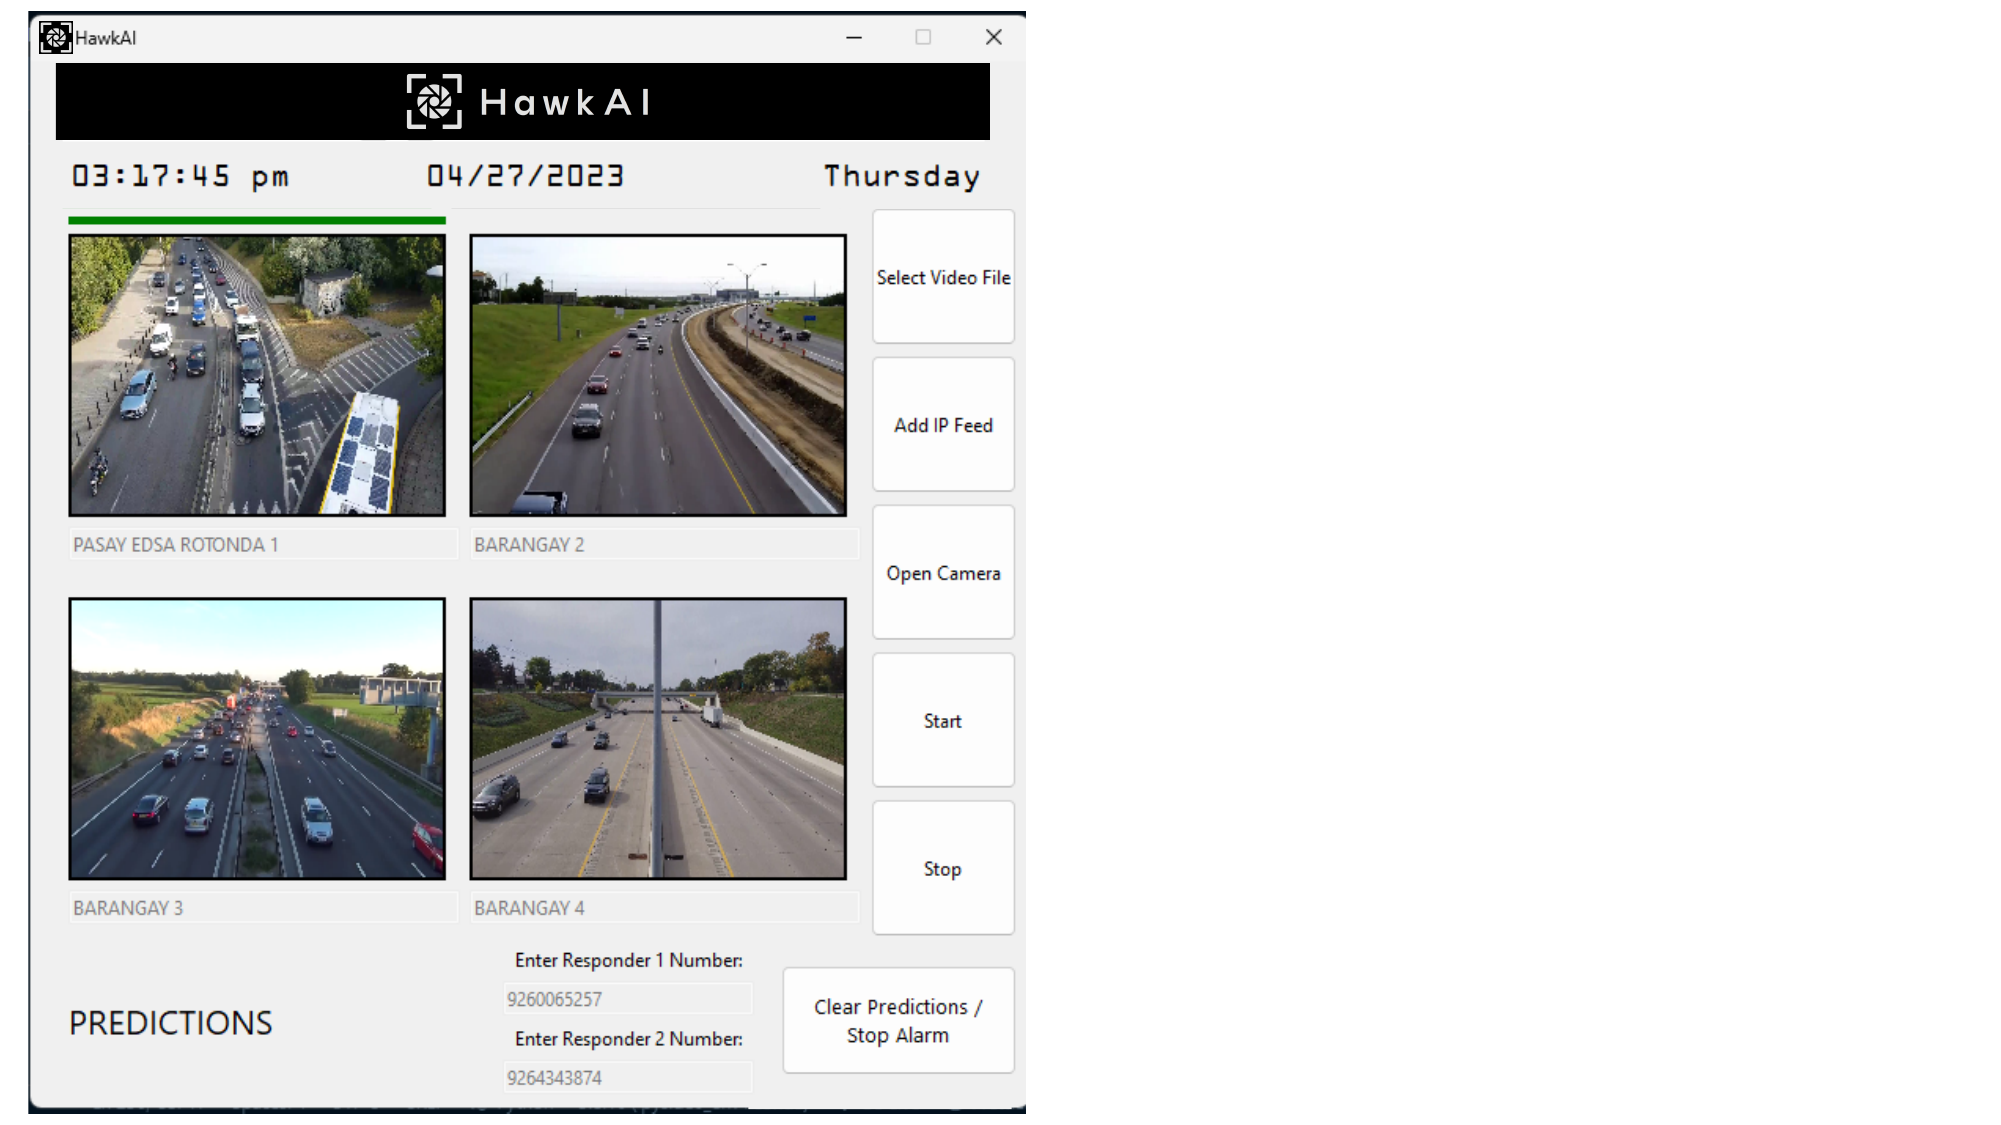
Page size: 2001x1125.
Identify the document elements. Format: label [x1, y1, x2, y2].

picture [28, 11, 1026, 1114]
text_box [55, 63, 990, 140]
